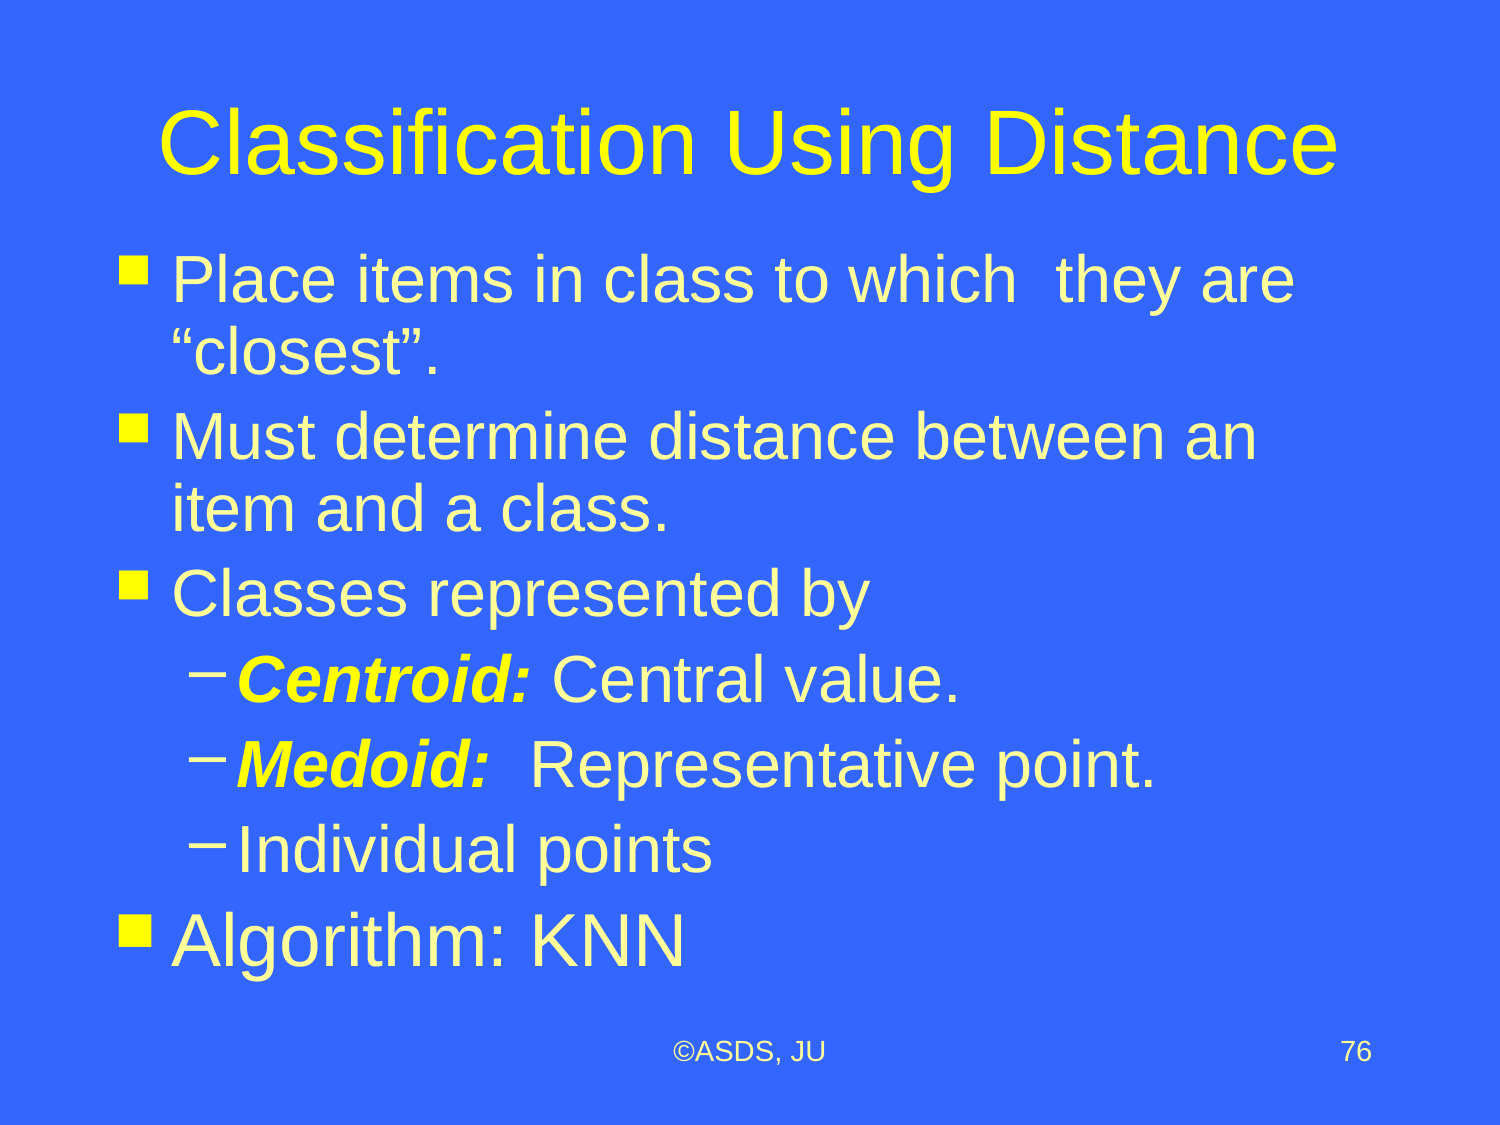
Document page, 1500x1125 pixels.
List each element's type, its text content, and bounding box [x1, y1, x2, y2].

slide_number 76 [1074, 1024, 1388, 1101]
footer ©ASDS, JU [511, 1024, 988, 1101]
list Place items in class to which they are “closest”. Must determine distance between an item and a class. Classes represented by Centroid: Central value. Medoid: Representative point. Individual points Algorithm: KNN [99, 236, 1401, 969]
title Classification Using Distance [112, 37, 1388, 236]
